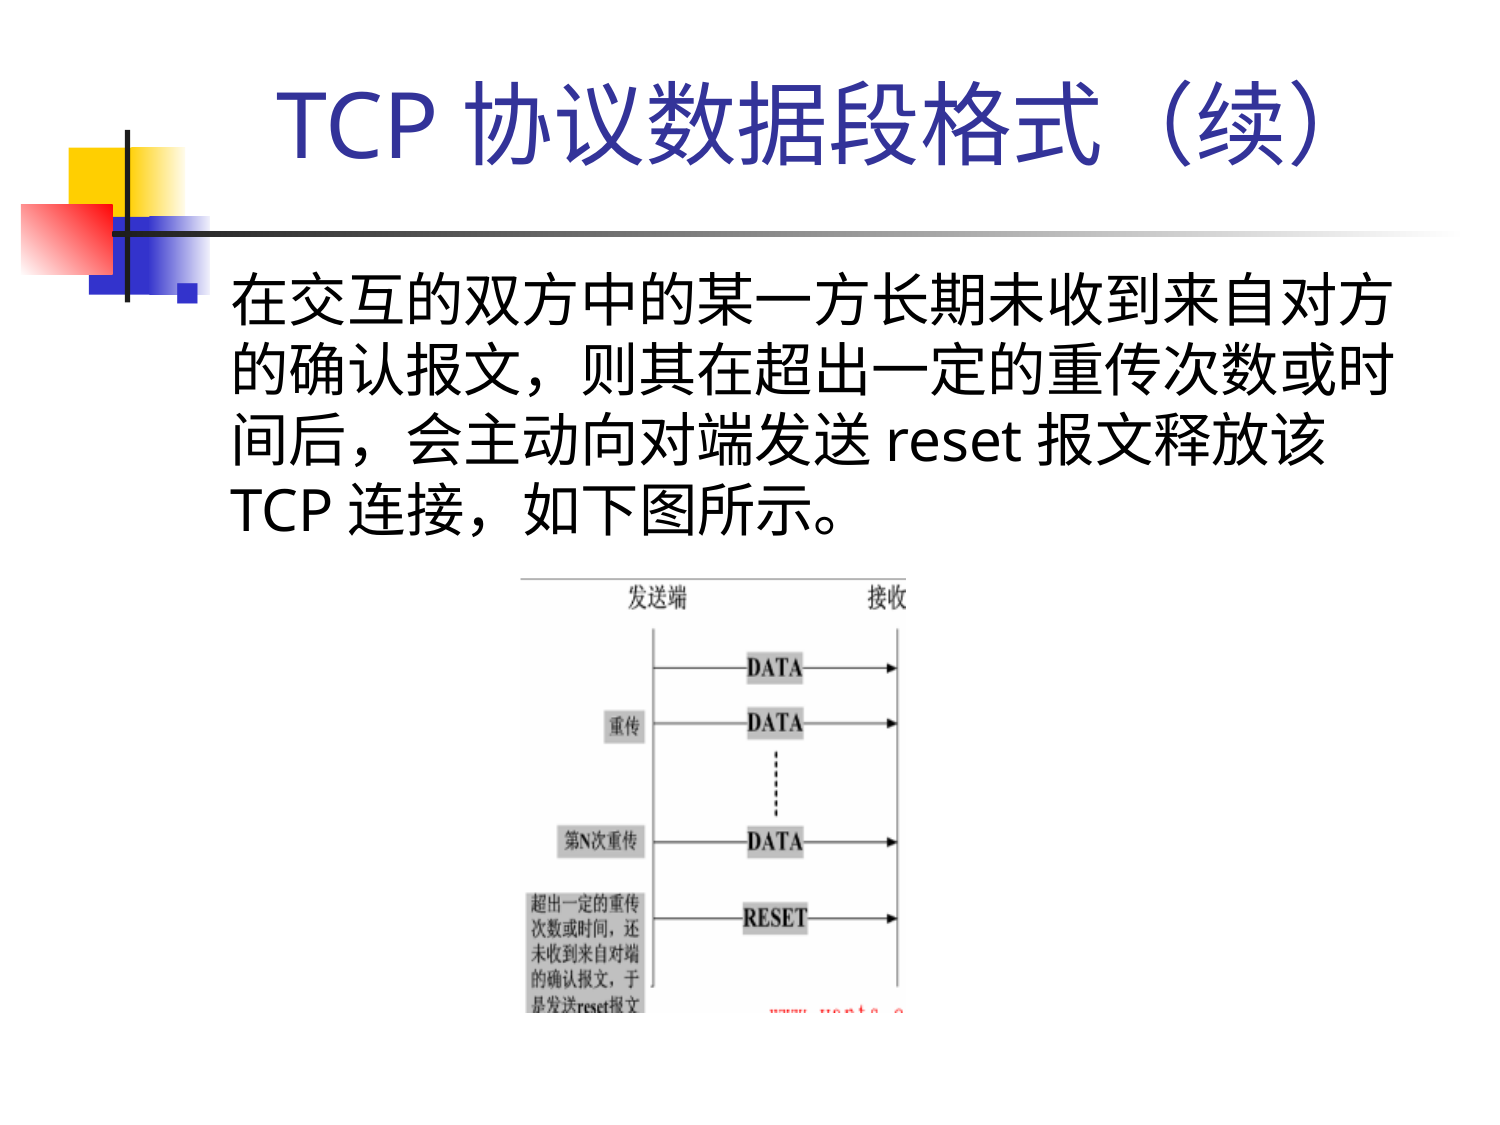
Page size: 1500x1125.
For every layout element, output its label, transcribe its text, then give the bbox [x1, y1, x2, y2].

list 在交互的双方中的某一方长期未收到来自对方的确认报文，则其在超出一定的重传次数或时间后，会主动向对端发送reset报文释放该TCP连接，如下图所示。 [159, 255, 1435, 516]
picture [513, 576, 907, 1014]
title TCP协议数据段格式（续） [188, 34, 1468, 185]
